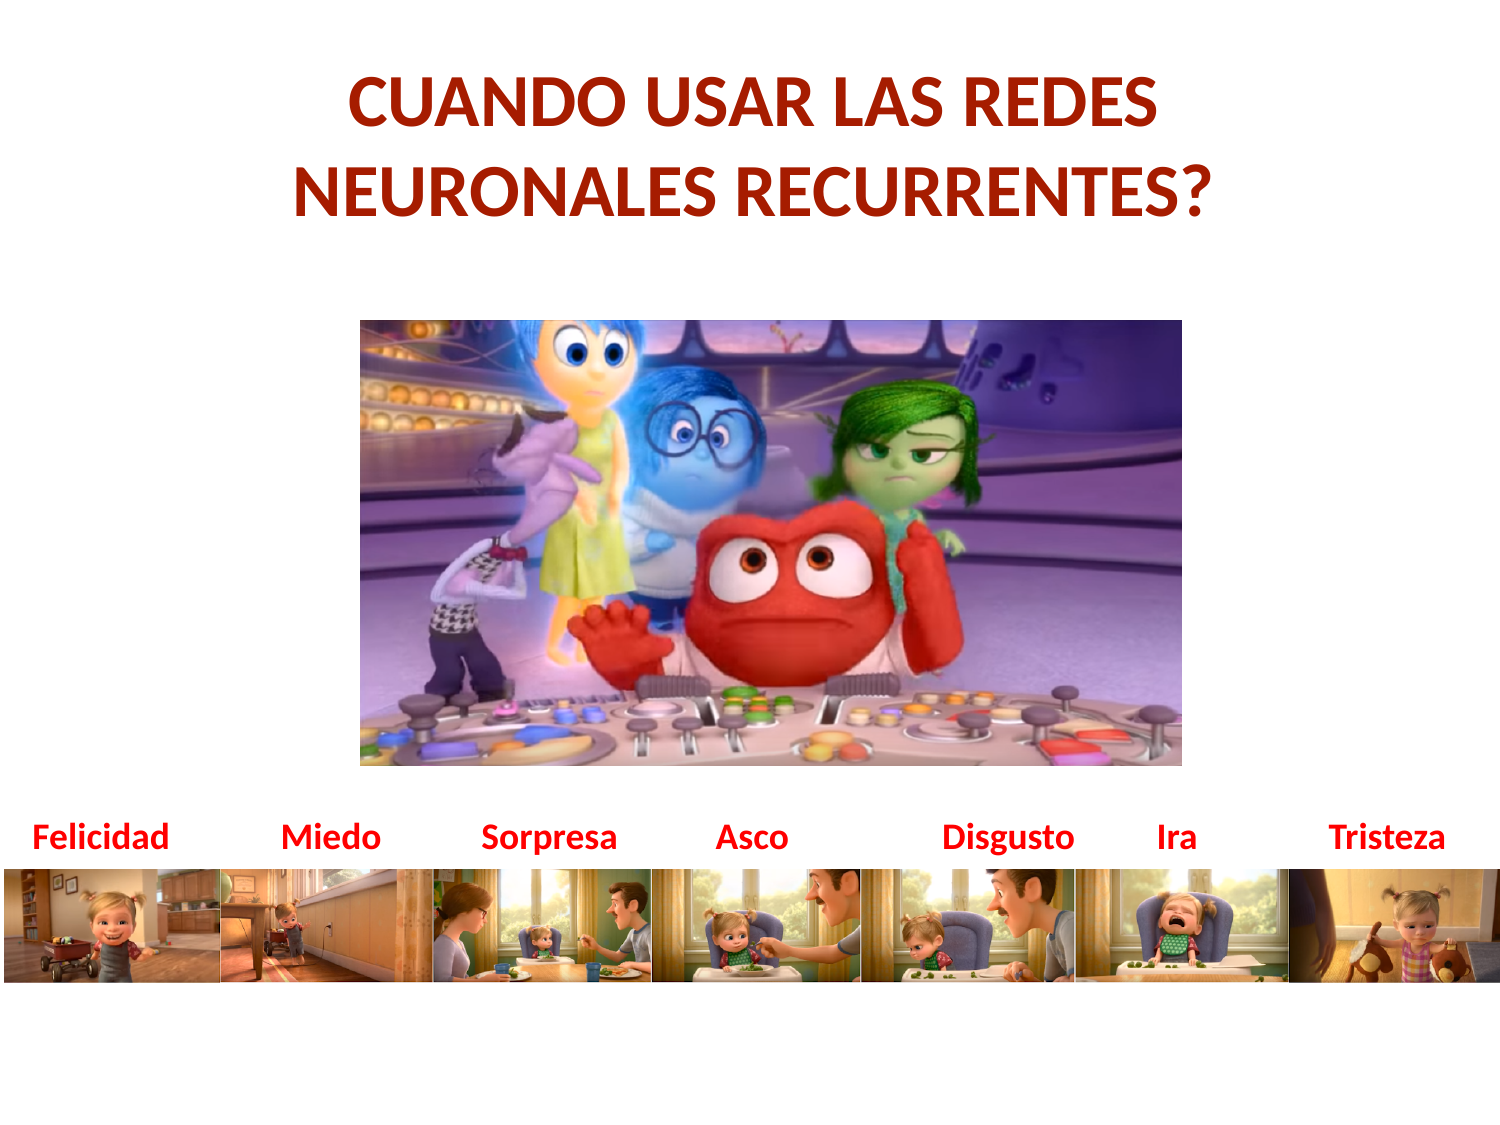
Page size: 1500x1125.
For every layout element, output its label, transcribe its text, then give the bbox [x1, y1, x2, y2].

picture [359, 320, 1183, 766]
title Cuando usar las Redes Neuronales Recurrentes? [151, 43, 1357, 240]
text_box Asco [700, 804, 814, 866]
text_box Ira [1141, 804, 1222, 866]
text_box Miedo [265, 804, 407, 866]
text_box Disgusto [927, 804, 1100, 866]
text_box Sorpresa [466, 804, 643, 866]
picture [3, 869, 1500, 984]
text_box Felicidad [17, 804, 195, 866]
text_box Tristeza [1313, 804, 1471, 866]
